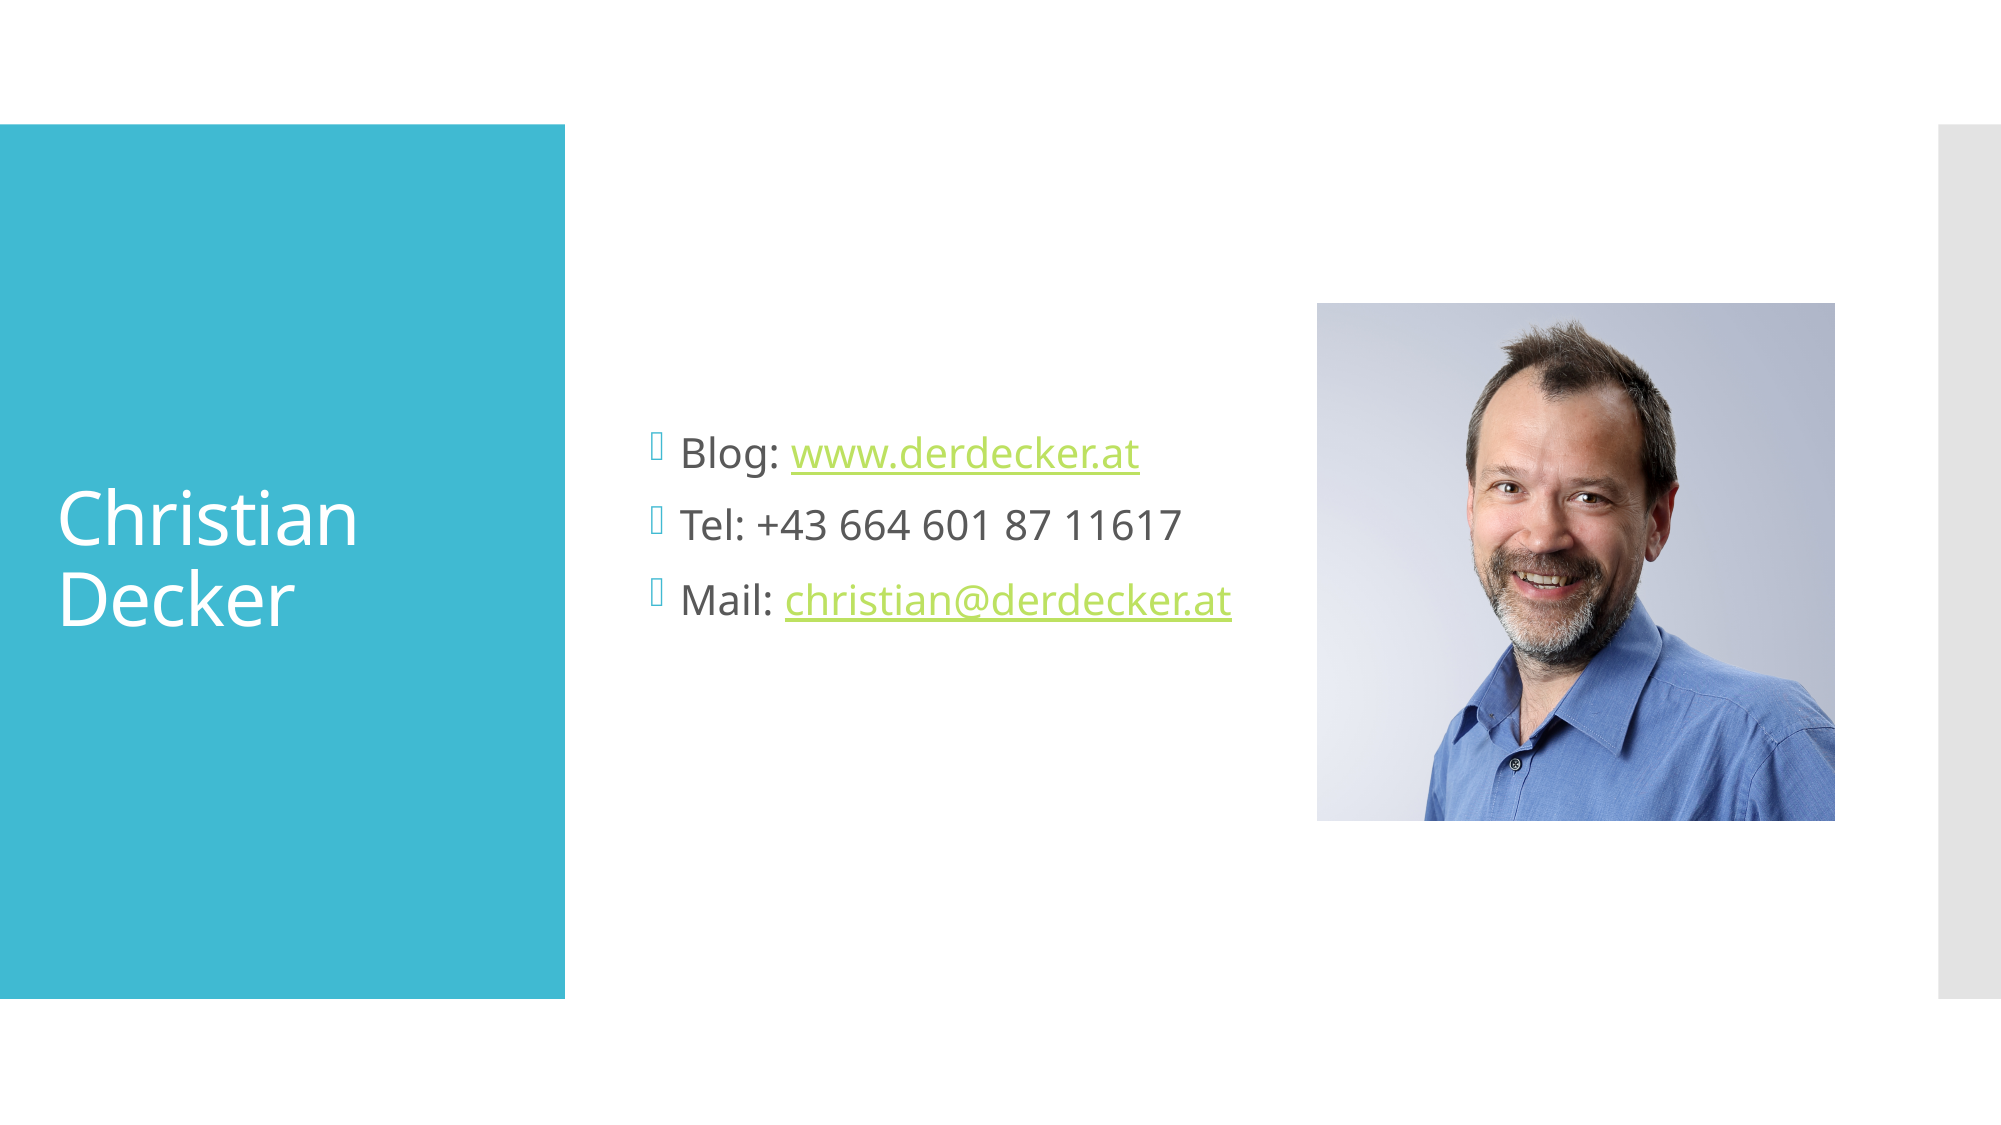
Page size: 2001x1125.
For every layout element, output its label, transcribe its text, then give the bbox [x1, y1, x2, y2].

title Christian Decker [41, 184, 525, 940]
picture [1317, 302, 1835, 821]
list Blog: www.derdecker.at Tel: +43 664 601 87 11617 Mail: christian@derdecker.at [634, 141, 1835, 982]
